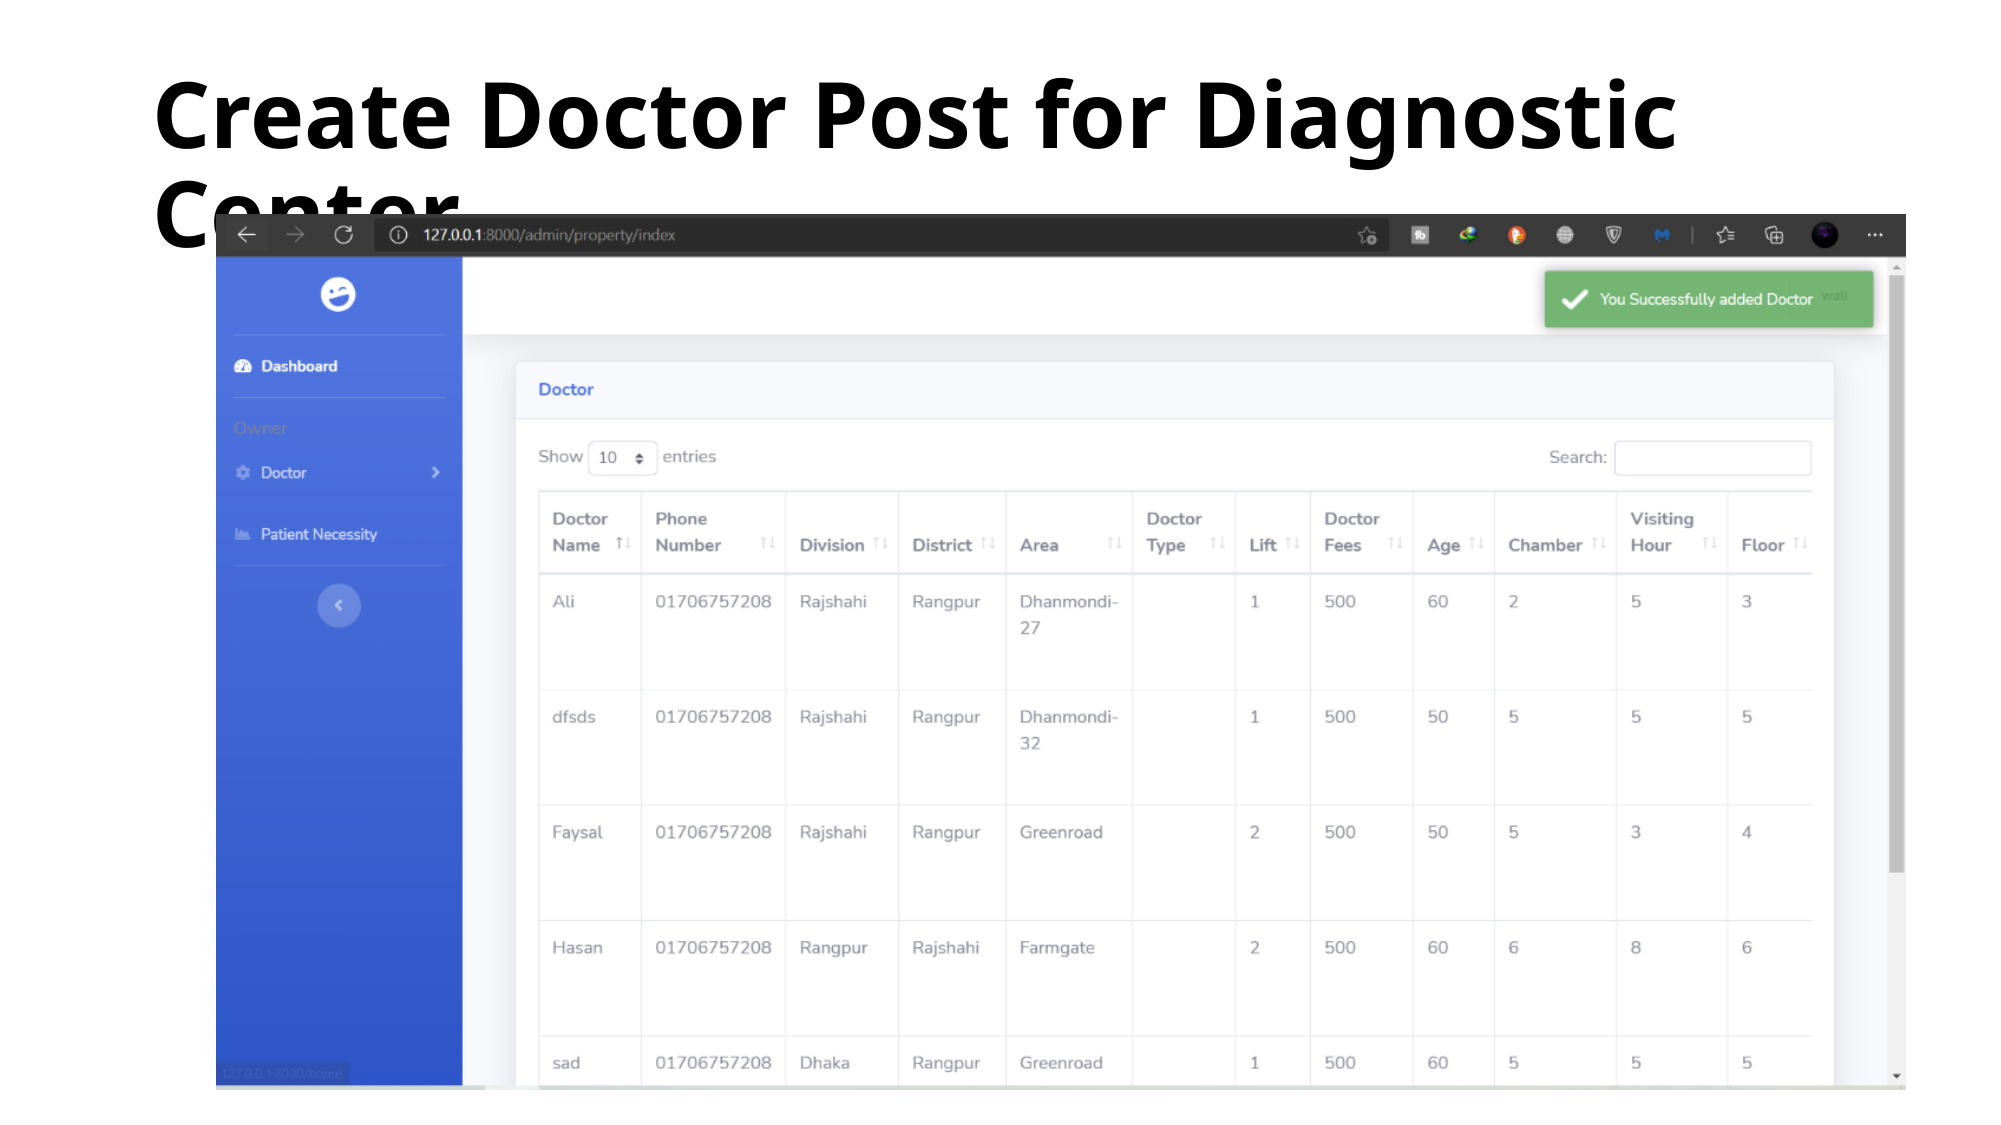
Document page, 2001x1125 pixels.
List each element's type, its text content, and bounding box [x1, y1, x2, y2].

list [215, 214, 1906, 1090]
title Create Doctor Post for Diagnostic Center [137, 59, 1863, 278]
